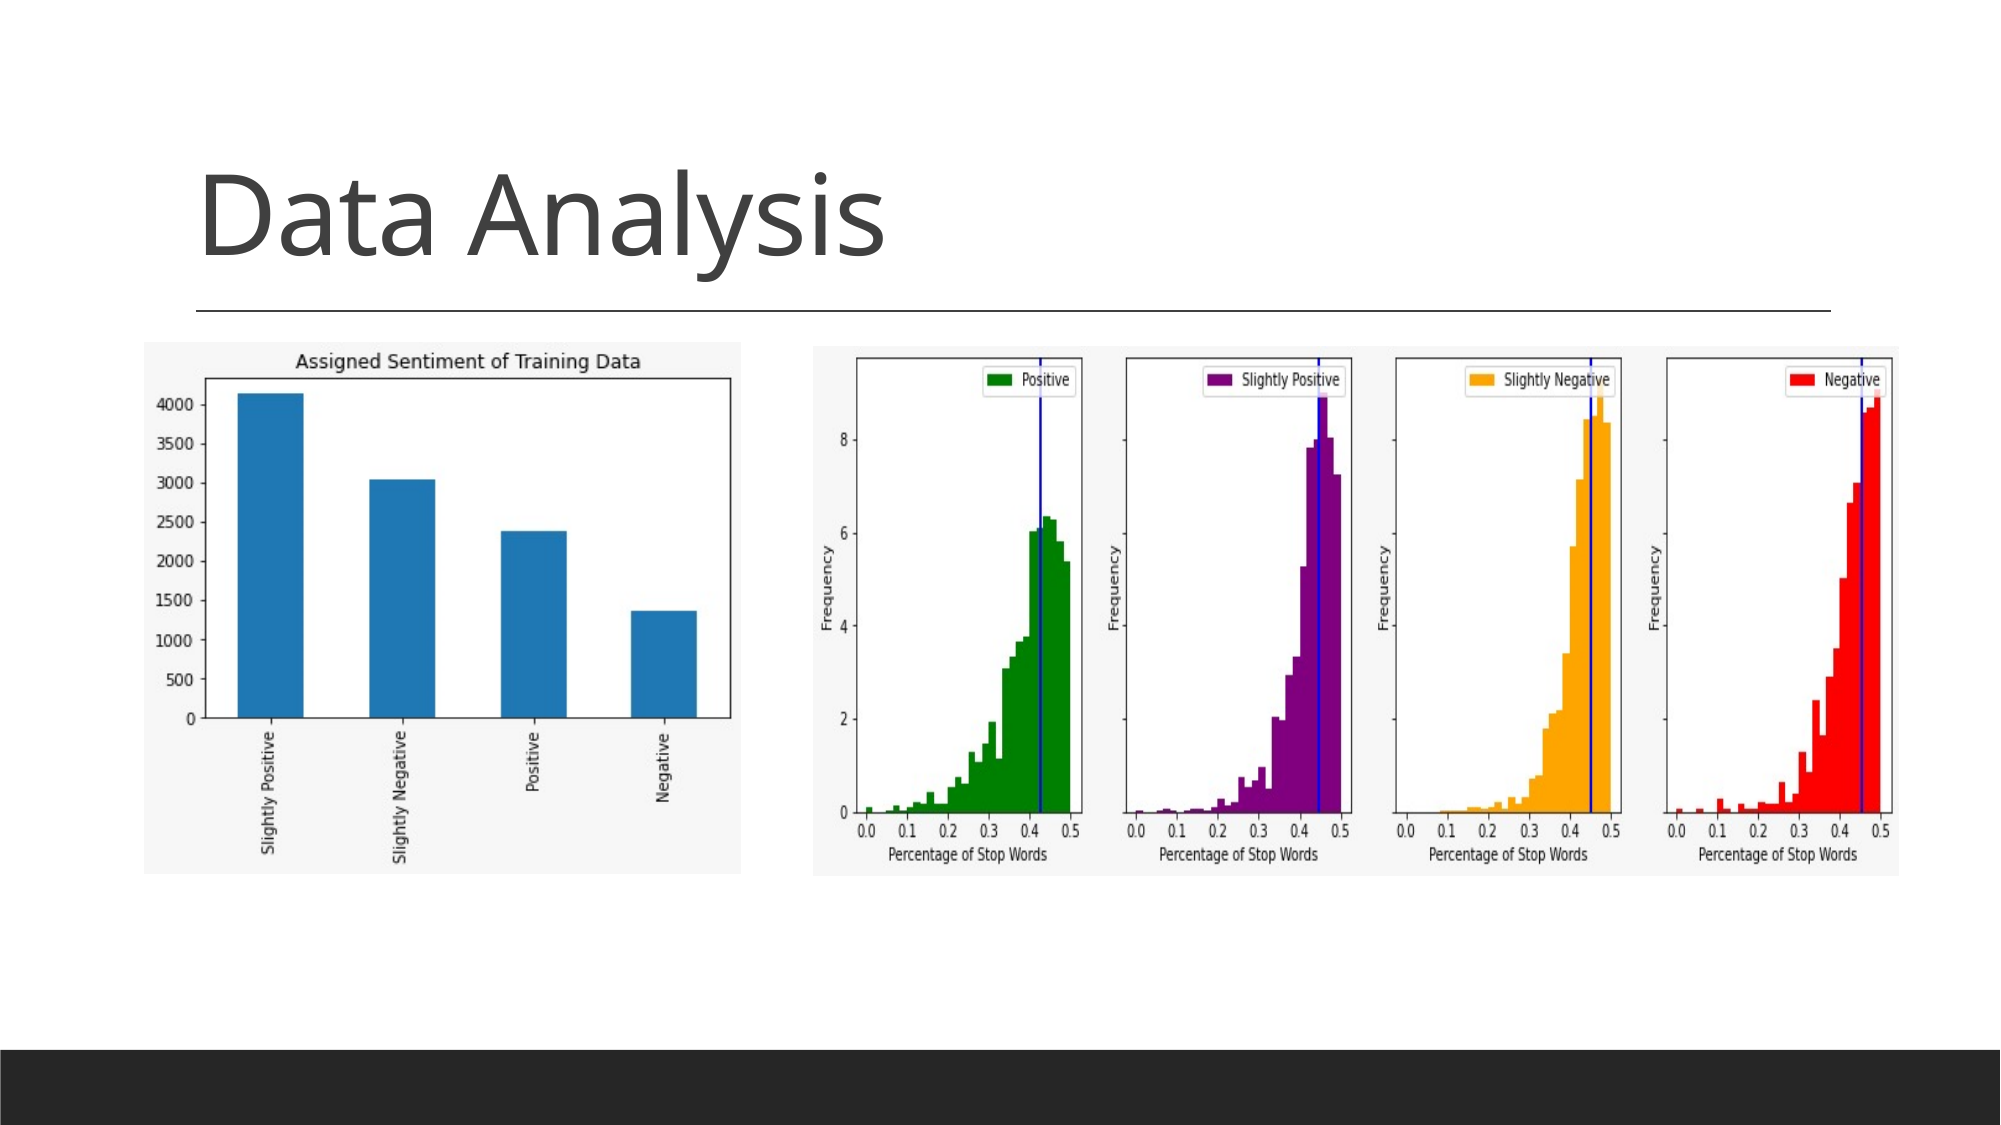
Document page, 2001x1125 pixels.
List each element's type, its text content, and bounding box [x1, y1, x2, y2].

title Data Analysis [180, 47, 1830, 285]
picture [812, 346, 1899, 877]
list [144, 341, 741, 874]
